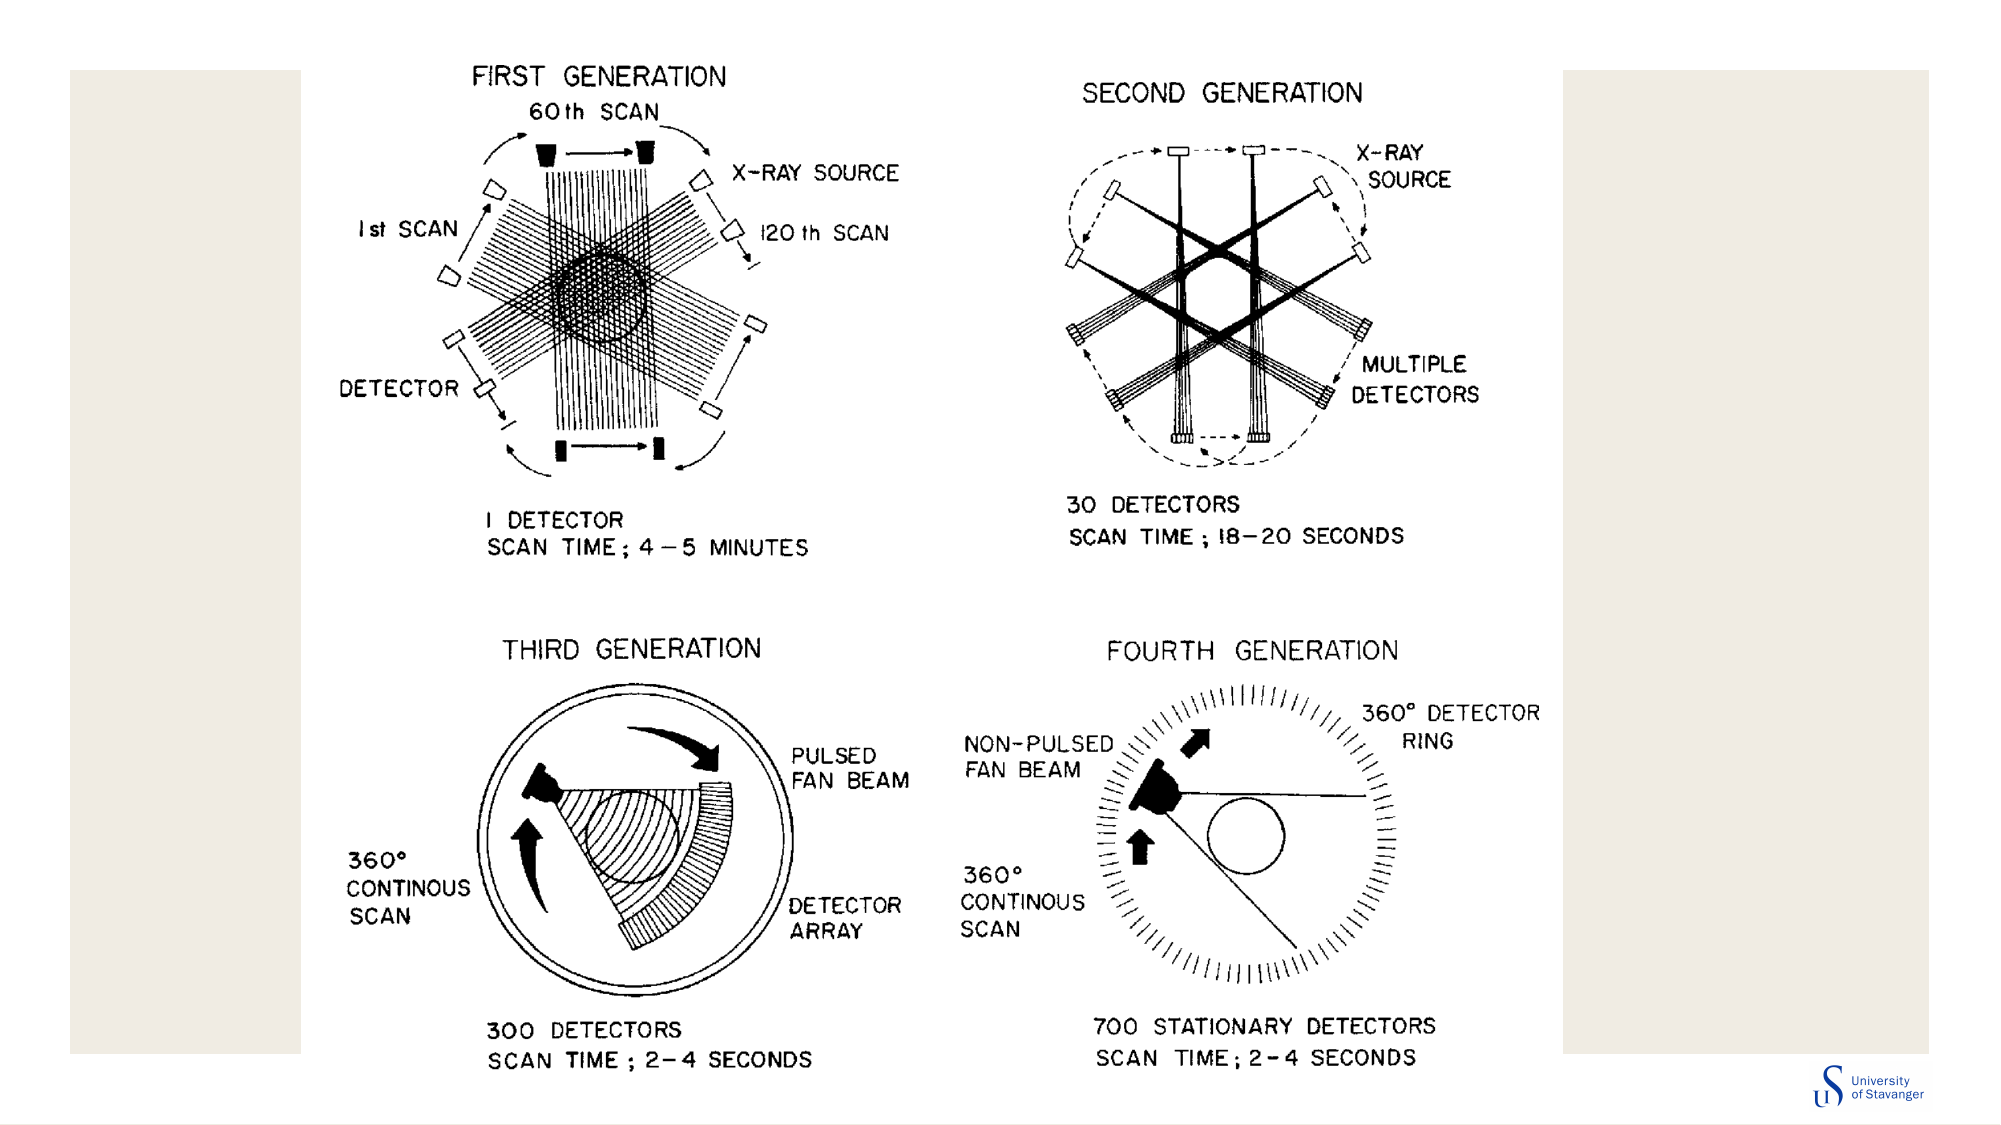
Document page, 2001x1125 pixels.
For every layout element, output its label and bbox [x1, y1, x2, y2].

picture [1809, 1061, 1933, 1112]
picture [301, 43, 1563, 1082]
